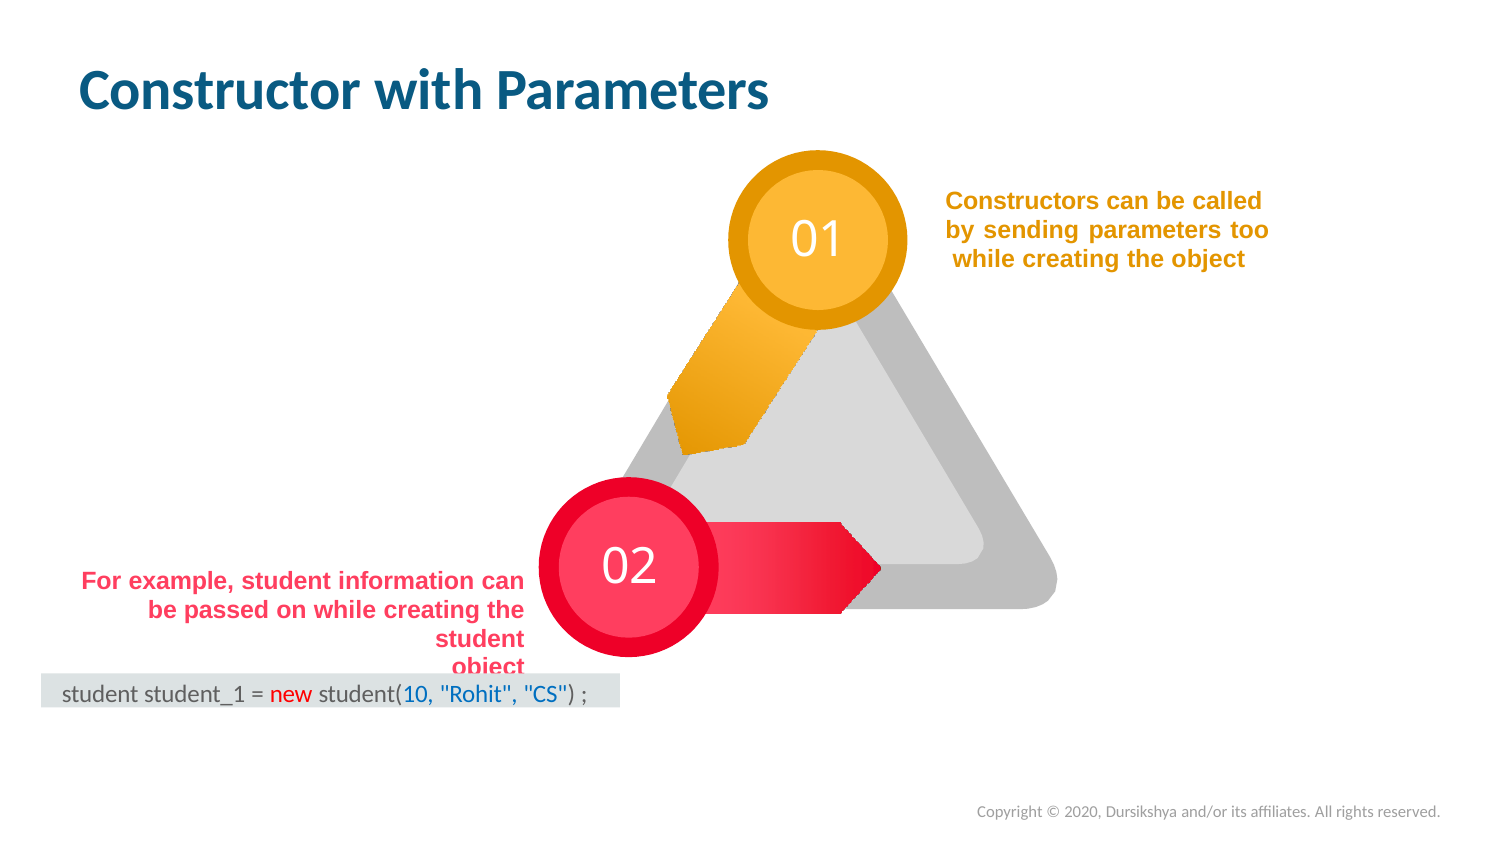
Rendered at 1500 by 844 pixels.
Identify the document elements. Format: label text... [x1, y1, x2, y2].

footer Copyright © 2020, Dursikshya and/or its affiliates. All rights reserved. [975, 800, 1452, 844]
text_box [727, 149, 908, 331]
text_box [538, 188, 1058, 658]
text_box student student_1 = new student(10, "Rohit", "CS") ; [41, 673, 620, 708]
text_box For example, student information can be passed on while creating the student object [45, 561, 526, 673]
text_box Constructors can be called by sending parameters too while creating the object [943, 181, 1270, 273]
title Constructor with Parameters [77, 49, 781, 193]
